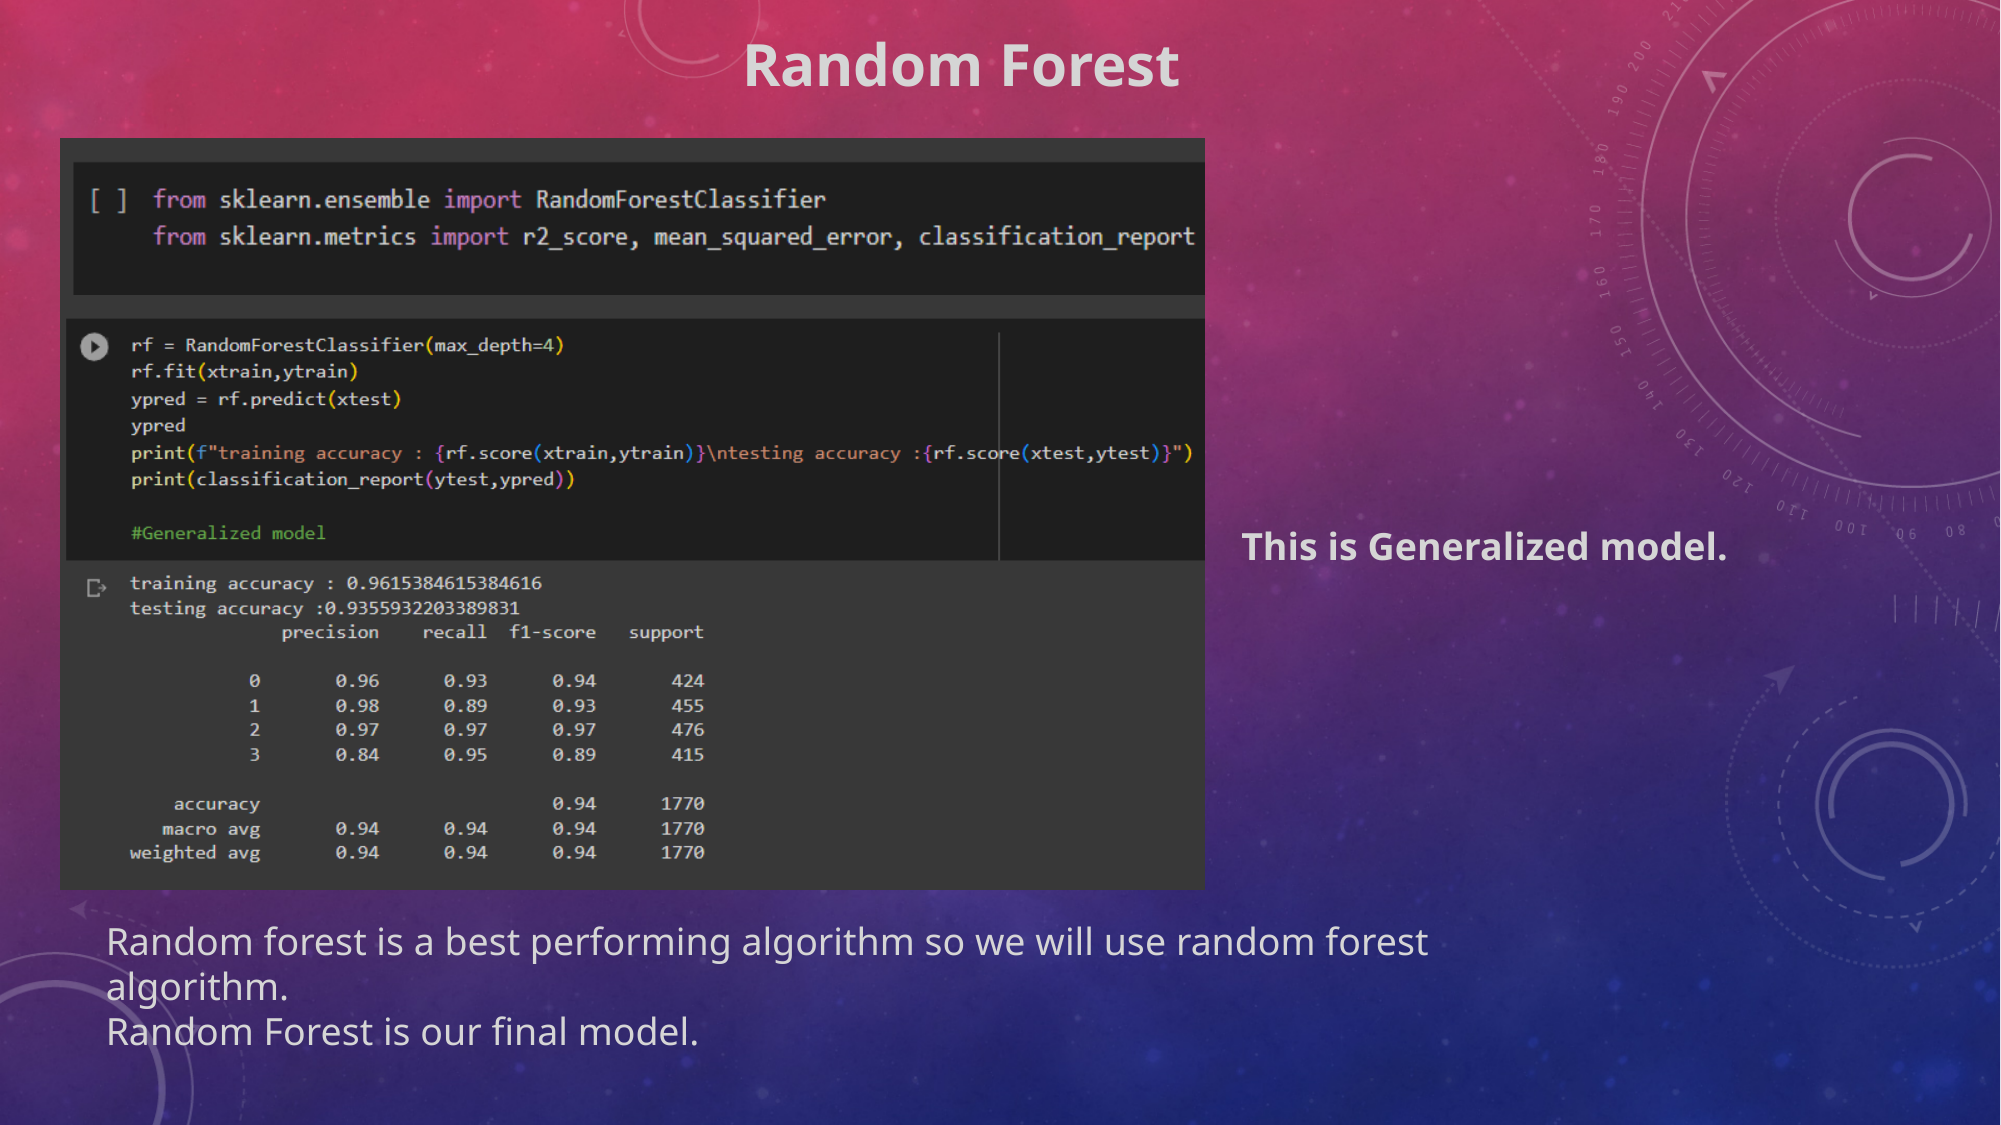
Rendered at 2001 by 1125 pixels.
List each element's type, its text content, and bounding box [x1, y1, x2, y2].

picture [0, 0, 2001, 1125]
text_box Random forest is a best performing algorithm so we will use random forest algorithm. Random Forest is our final model. [91, 910, 1581, 1061]
text_box Random Forest [461, 20, 1462, 106]
text_box This is Generalized model. [1226, 515, 1827, 621]
